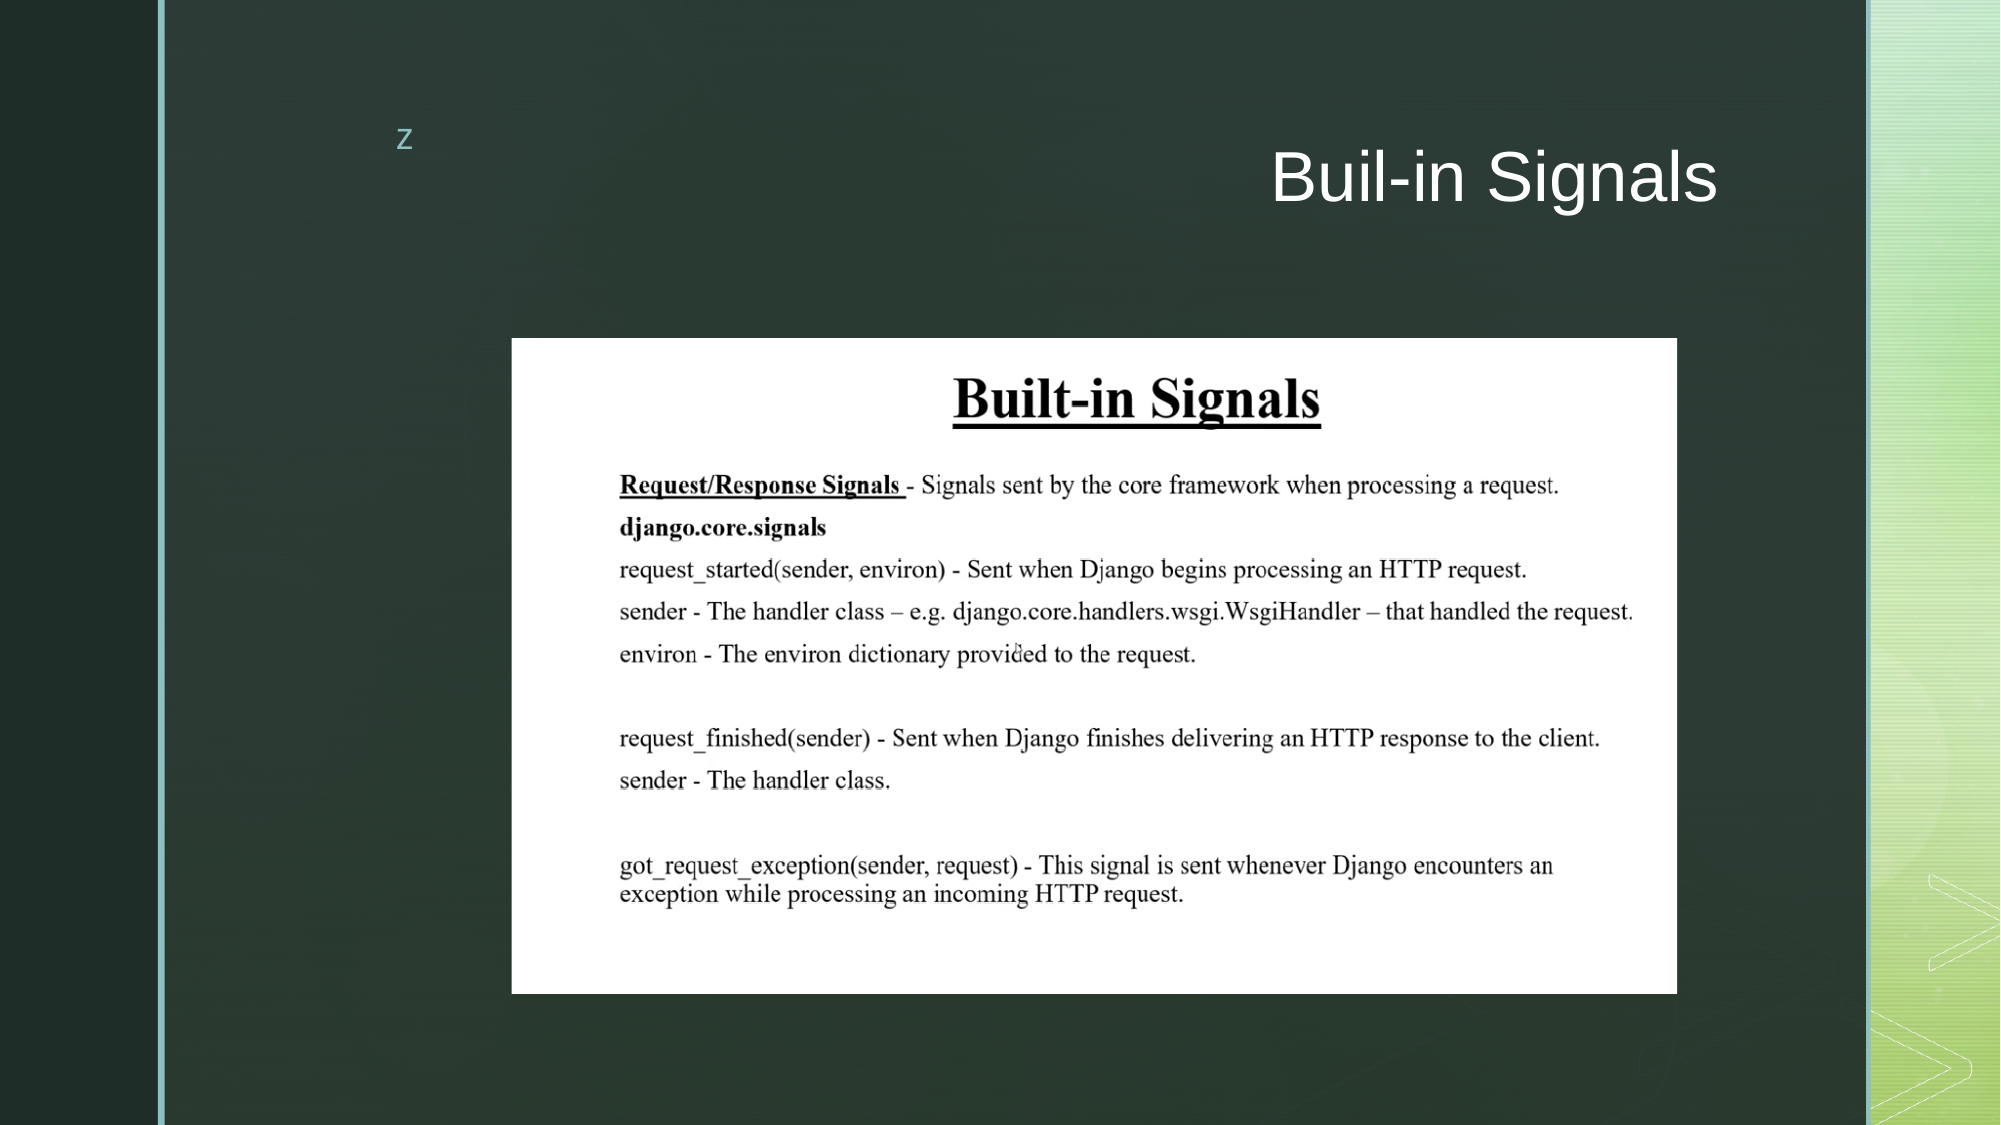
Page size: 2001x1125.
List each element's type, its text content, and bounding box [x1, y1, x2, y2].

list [511, 337, 1678, 994]
title Buil-in Signals [428, 132, 1734, 310]
picture [1871, 0, 2001, 1125]
